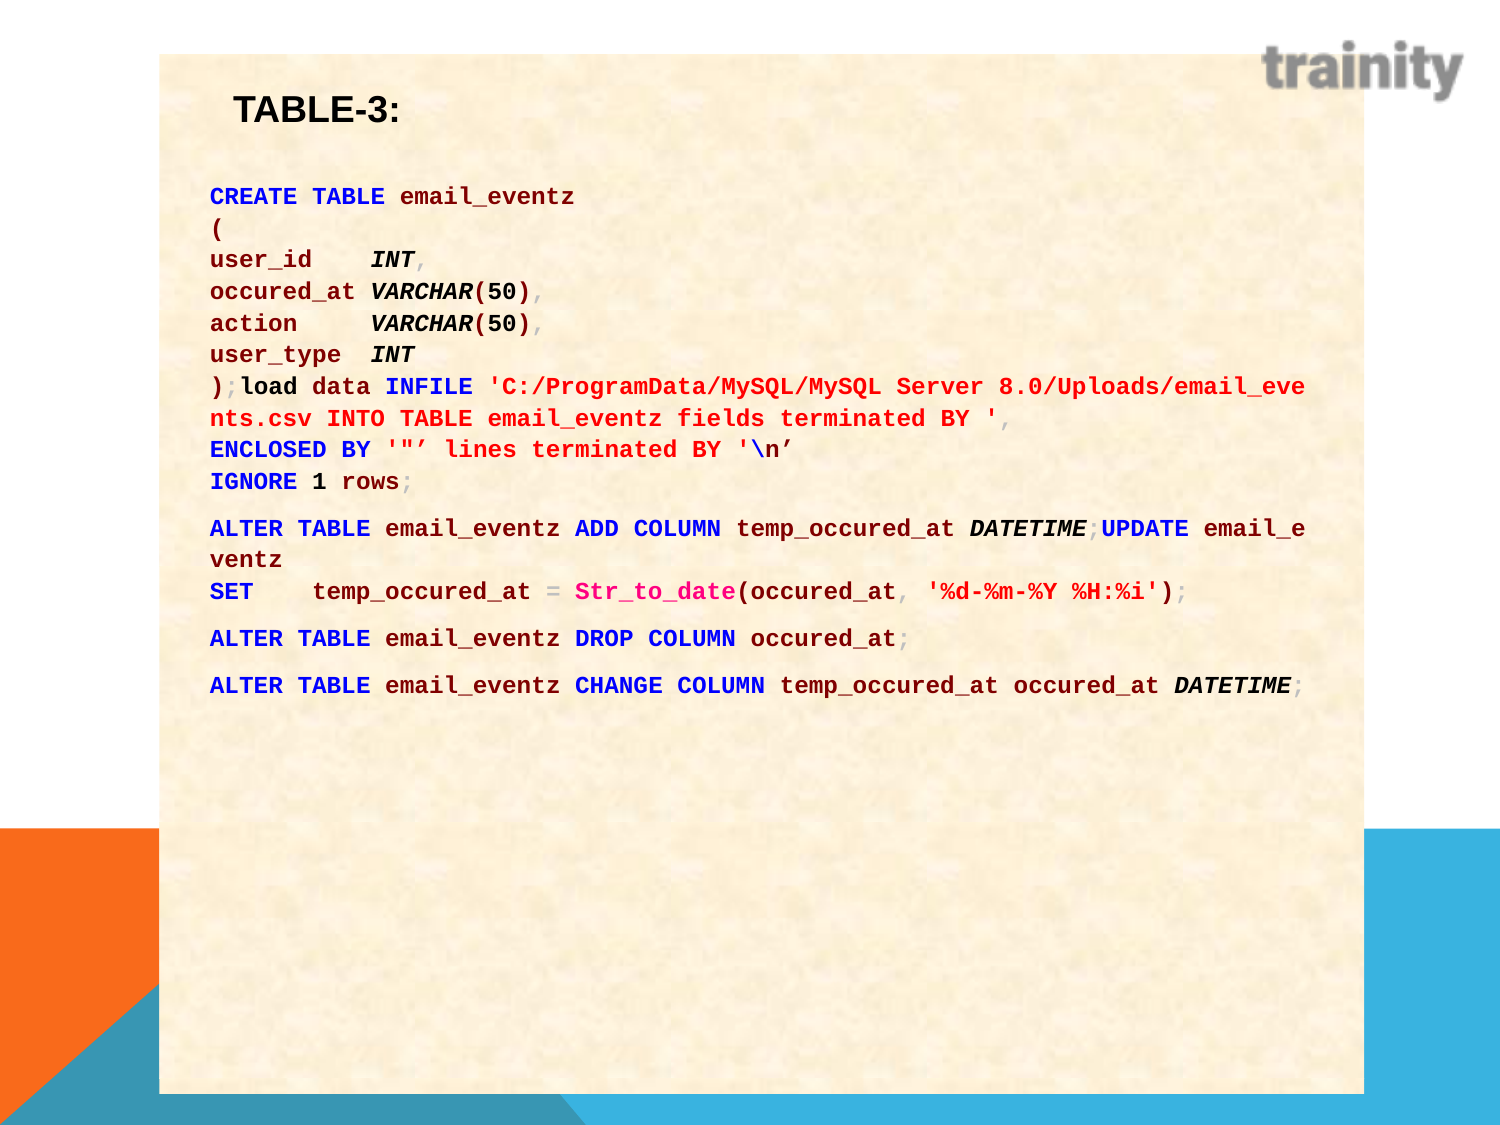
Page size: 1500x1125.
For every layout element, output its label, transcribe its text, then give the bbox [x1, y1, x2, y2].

picture [1245, 31, 1481, 111]
text_box [157, 52, 1366, 1096]
text_box TABLE-3: [218, 78, 668, 138]
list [209, 184, 1315, 986]
